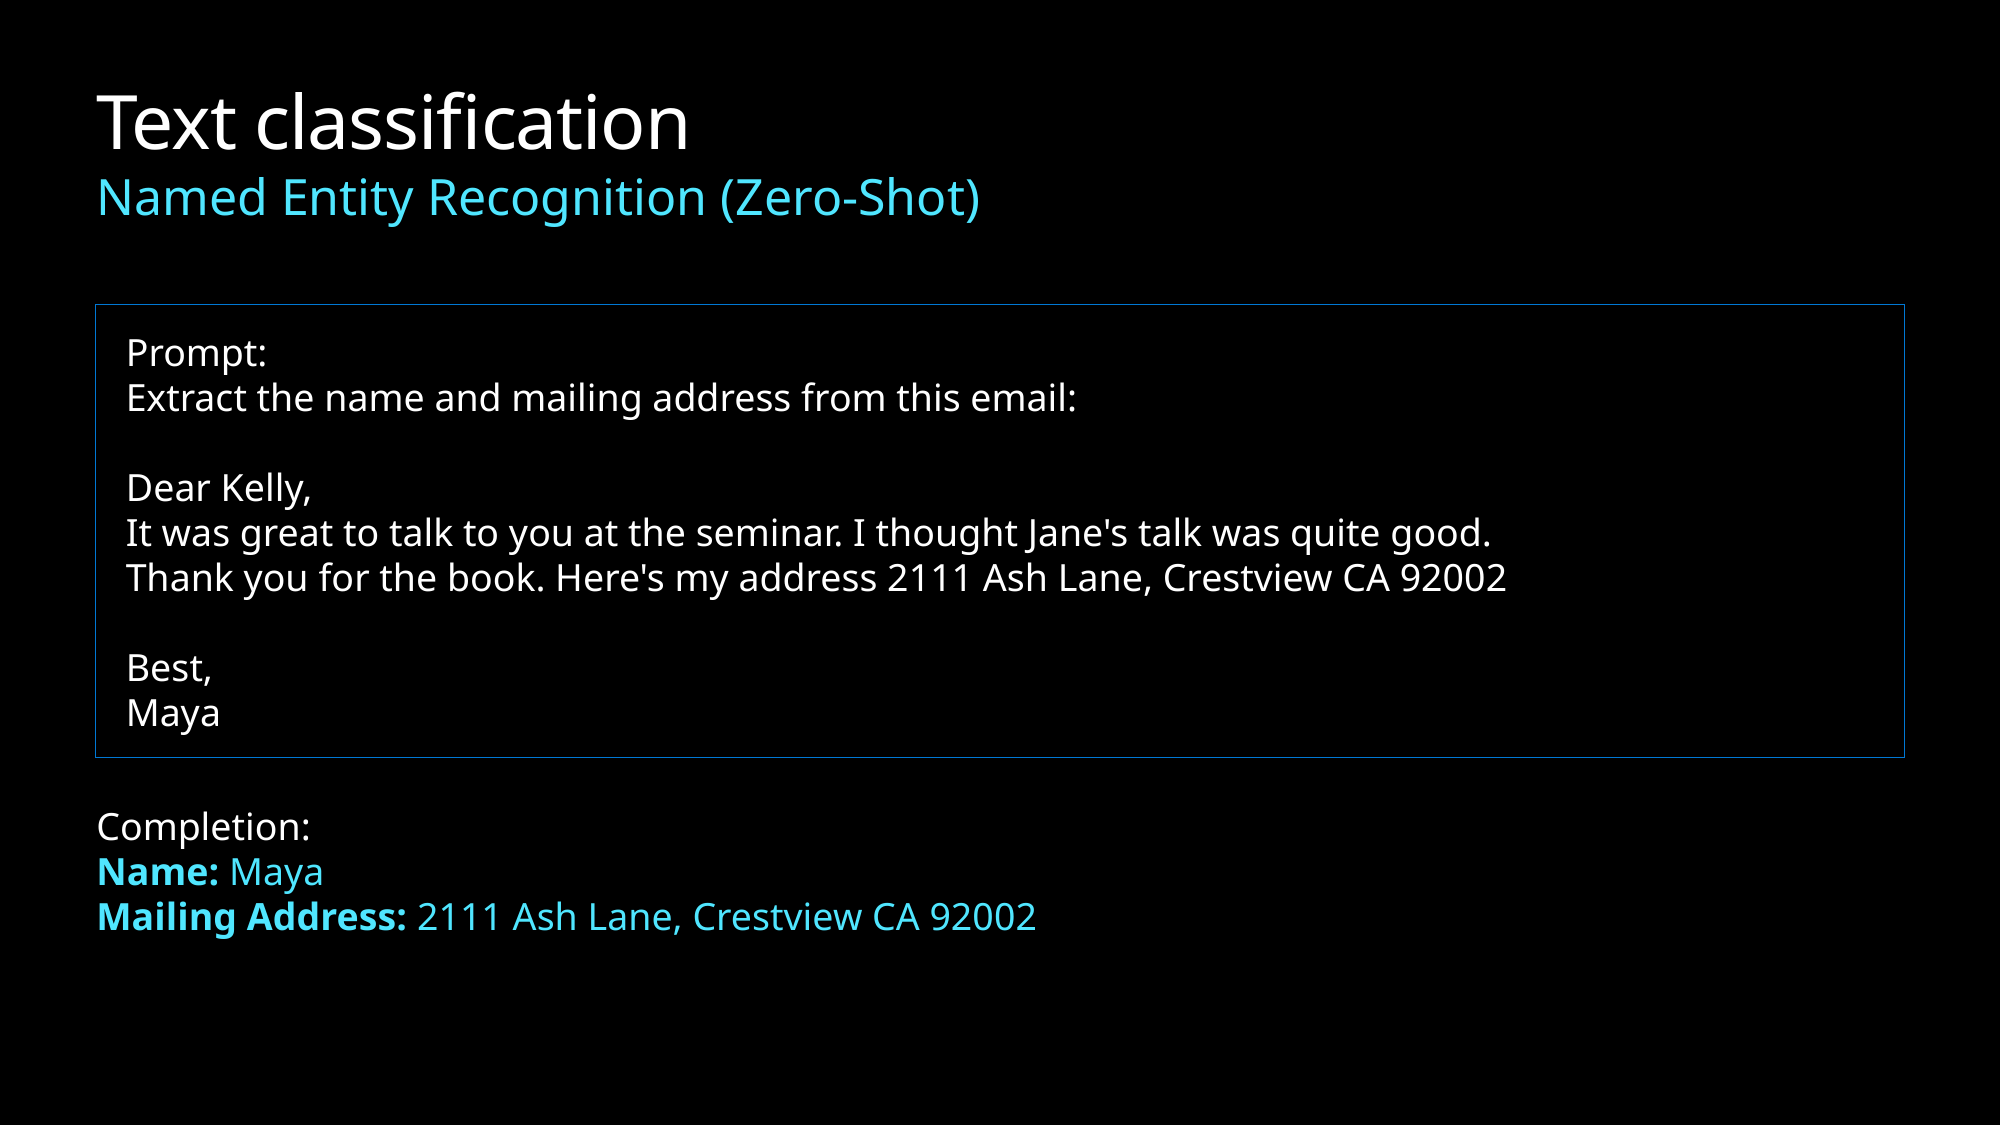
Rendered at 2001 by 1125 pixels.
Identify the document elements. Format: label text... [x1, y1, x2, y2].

text_box Prompt: Extract the name and mailing address from this email: Dear Kelly, It was great to talk to you at the seminar. I thought Jane's talk was quite good. Thank you for the book. Here's my address 2111 Ash Lane, Crestview CA 92002 Best, Maya [95, 304, 1905, 758]
title Text classification Named Entity Recognition (Zero-Shot) [96, 75, 1904, 227]
text_box Completion: Name: Maya Mailing Address: 2111 Ash Lane, Crestview CA 92002 [96, 795, 1138, 991]
